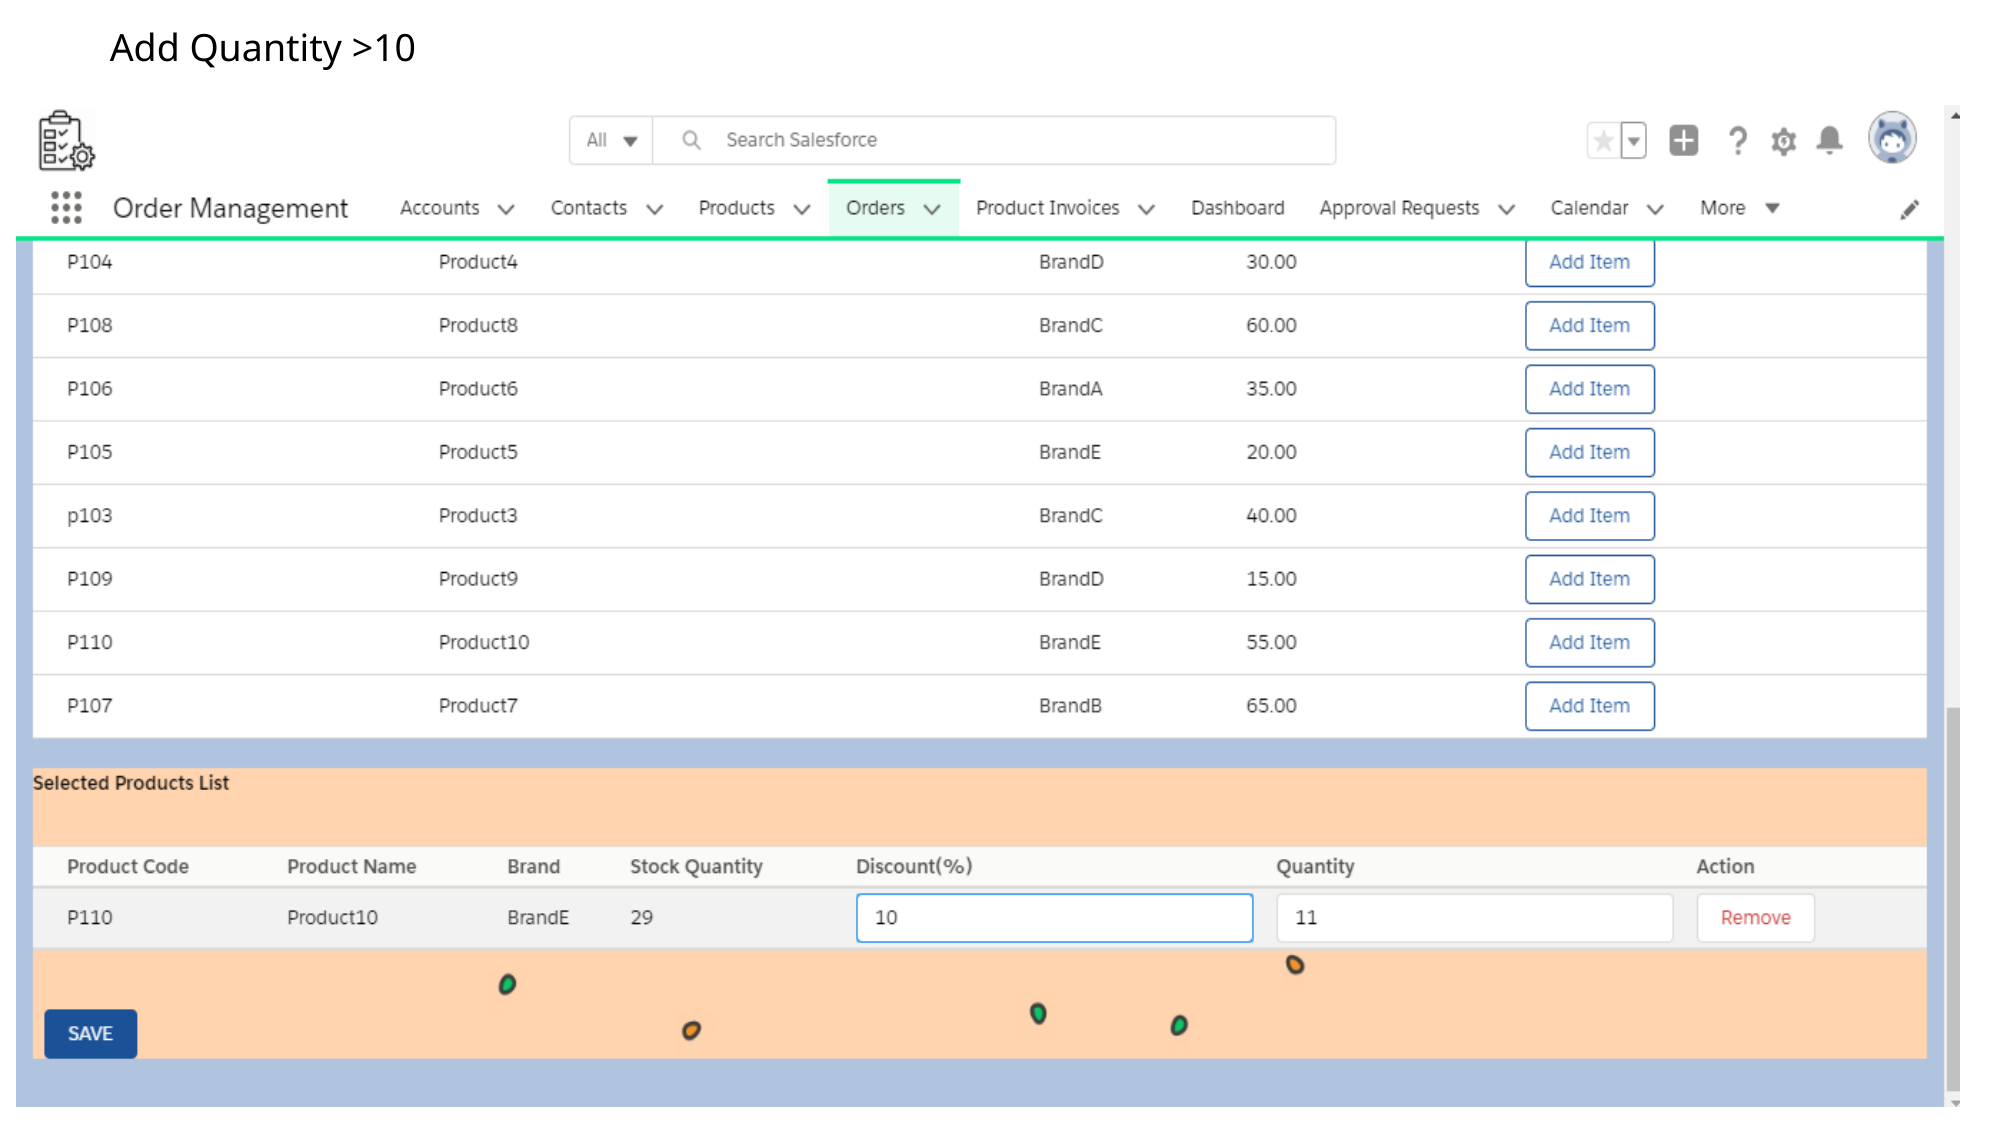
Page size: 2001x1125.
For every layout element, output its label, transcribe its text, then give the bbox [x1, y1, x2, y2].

picture [16, 105, 1960, 1107]
text_box Add Quantity >10 [0, 16, 527, 77]
